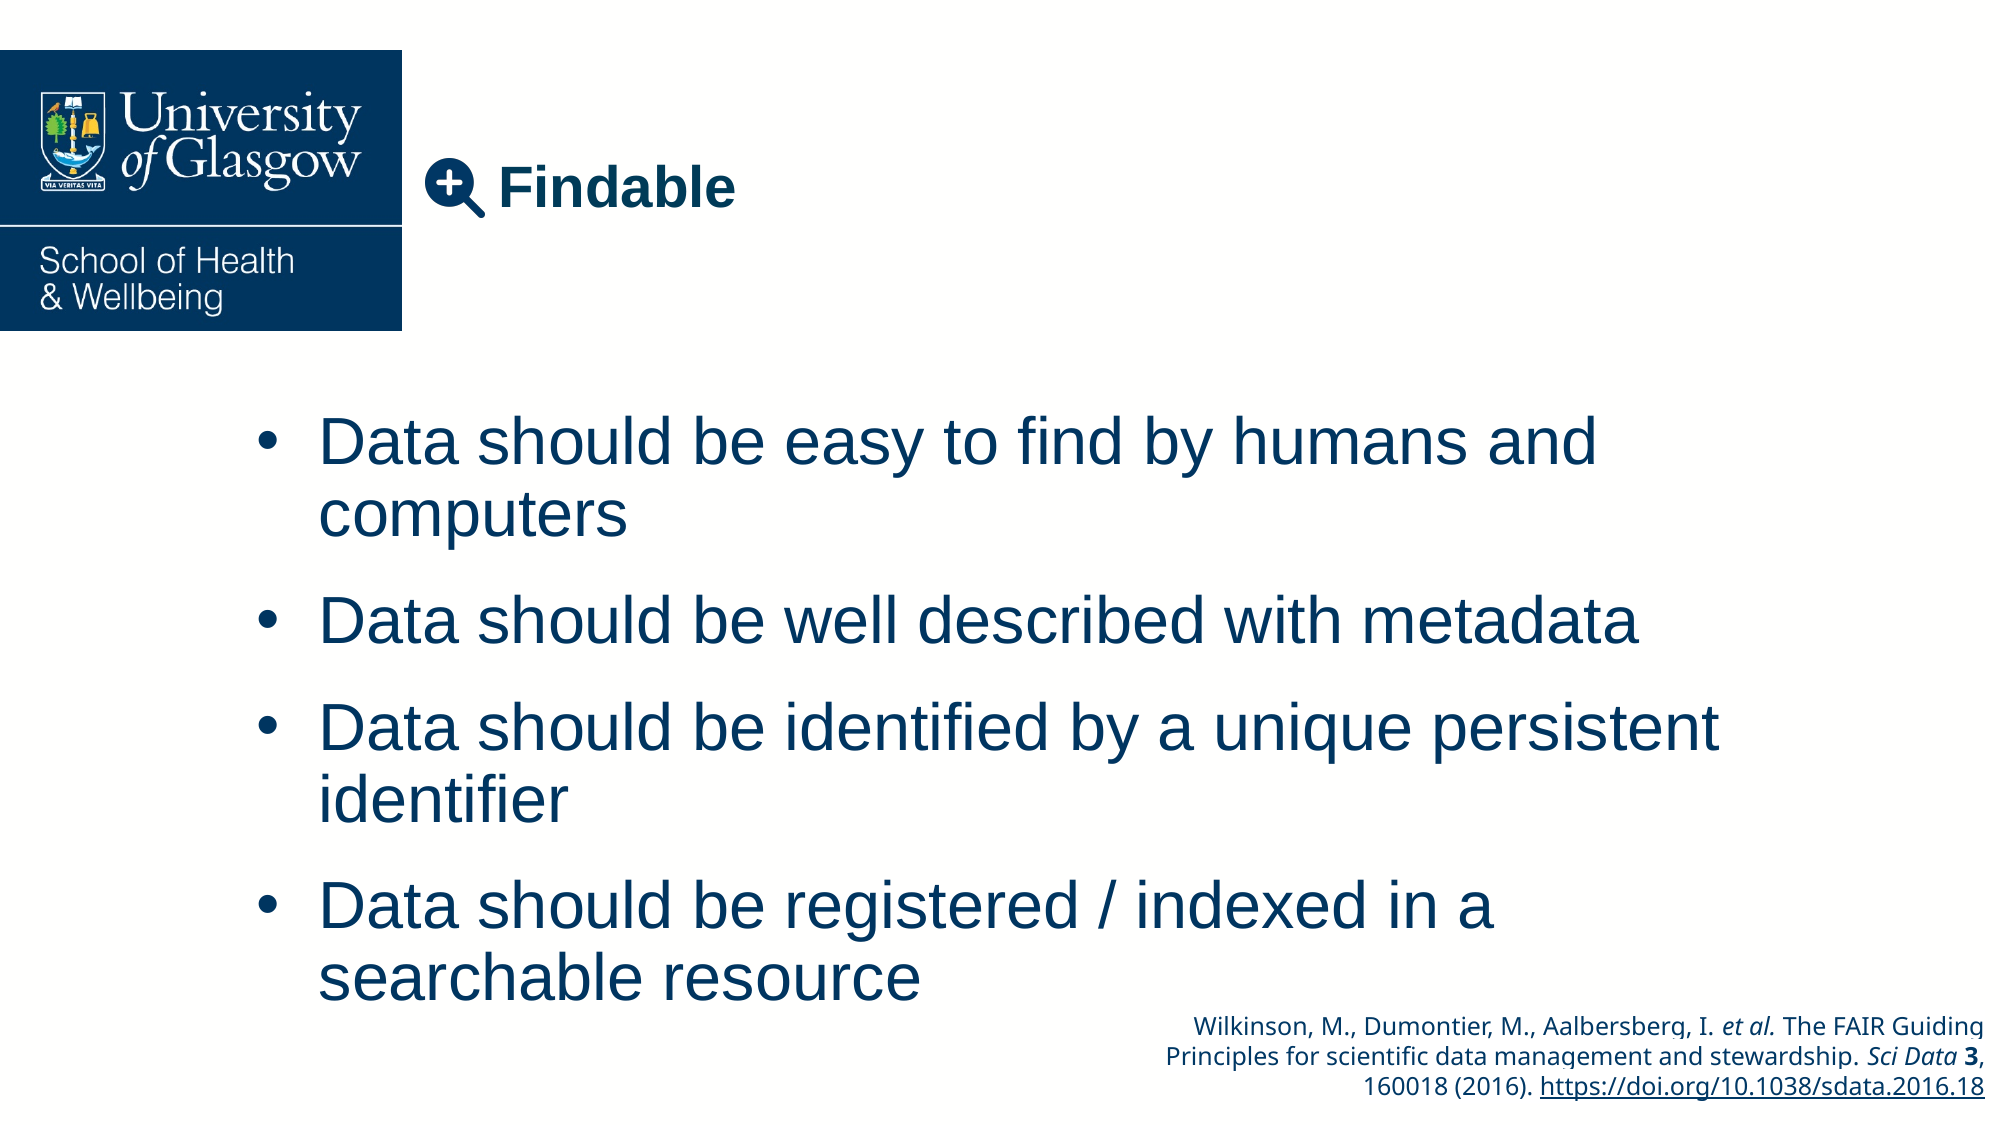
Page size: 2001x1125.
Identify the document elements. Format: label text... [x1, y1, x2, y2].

text_box Wilkinson, M., Dumontier, M., Aalbersberg, I. et al. The FAIR Guiding Principles for scientific data management and stewardship. Sci Data 3, 160018 (2016). https://doi.org/10.1038/sdata.2016.18 [1110, 1002, 2000, 1112]
list Data should be easy to find by humans and computers Data should be well described with metadata Data should be identified by a unique persistent identifier Data should be registered / indexed in a searchable resource [241, 399, 1752, 1119]
title Findable [418, 51, 1930, 326]
picture [425, 158, 485, 218]
picture [0, 50, 402, 331]
